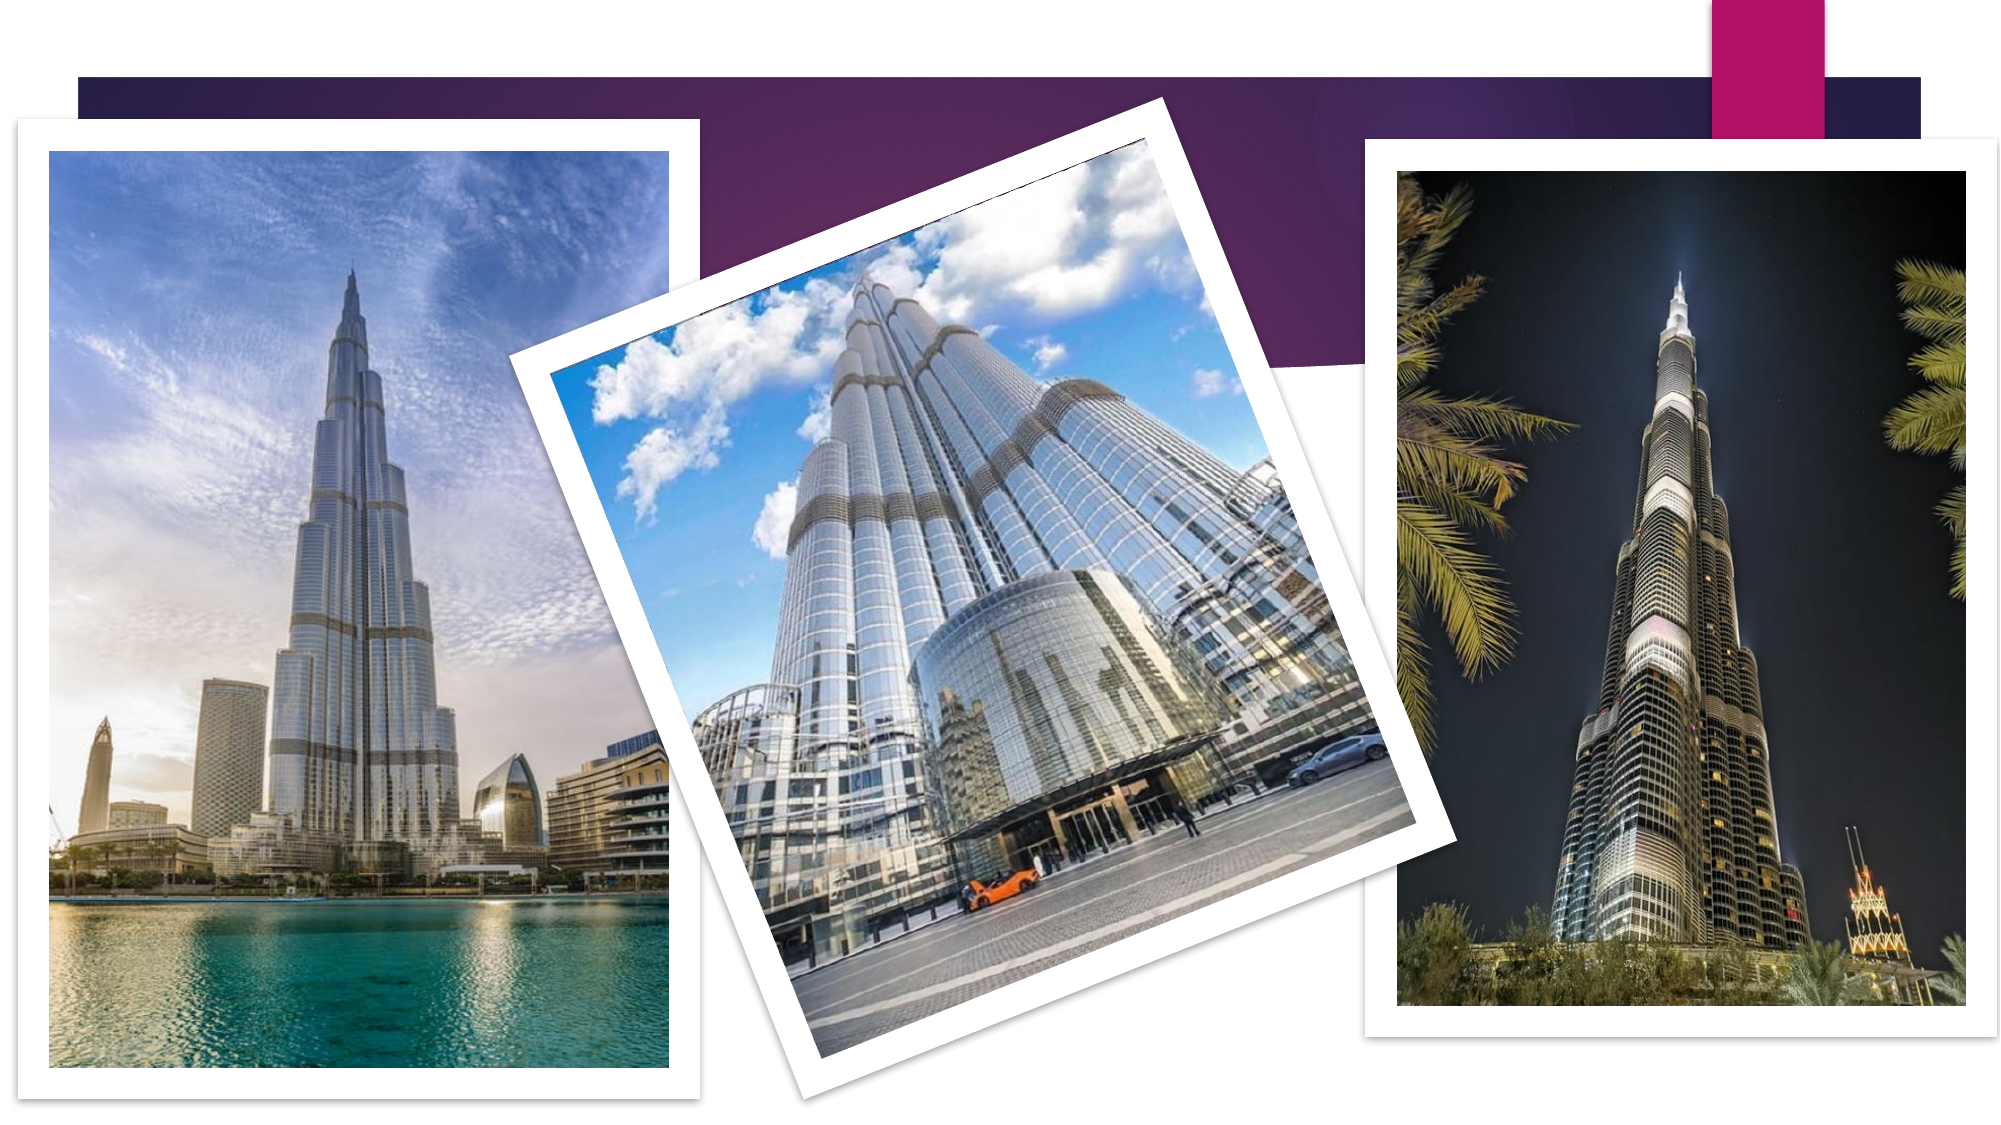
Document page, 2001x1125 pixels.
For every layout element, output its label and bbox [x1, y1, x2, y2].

picture [48, 139, 1967, 1069]
